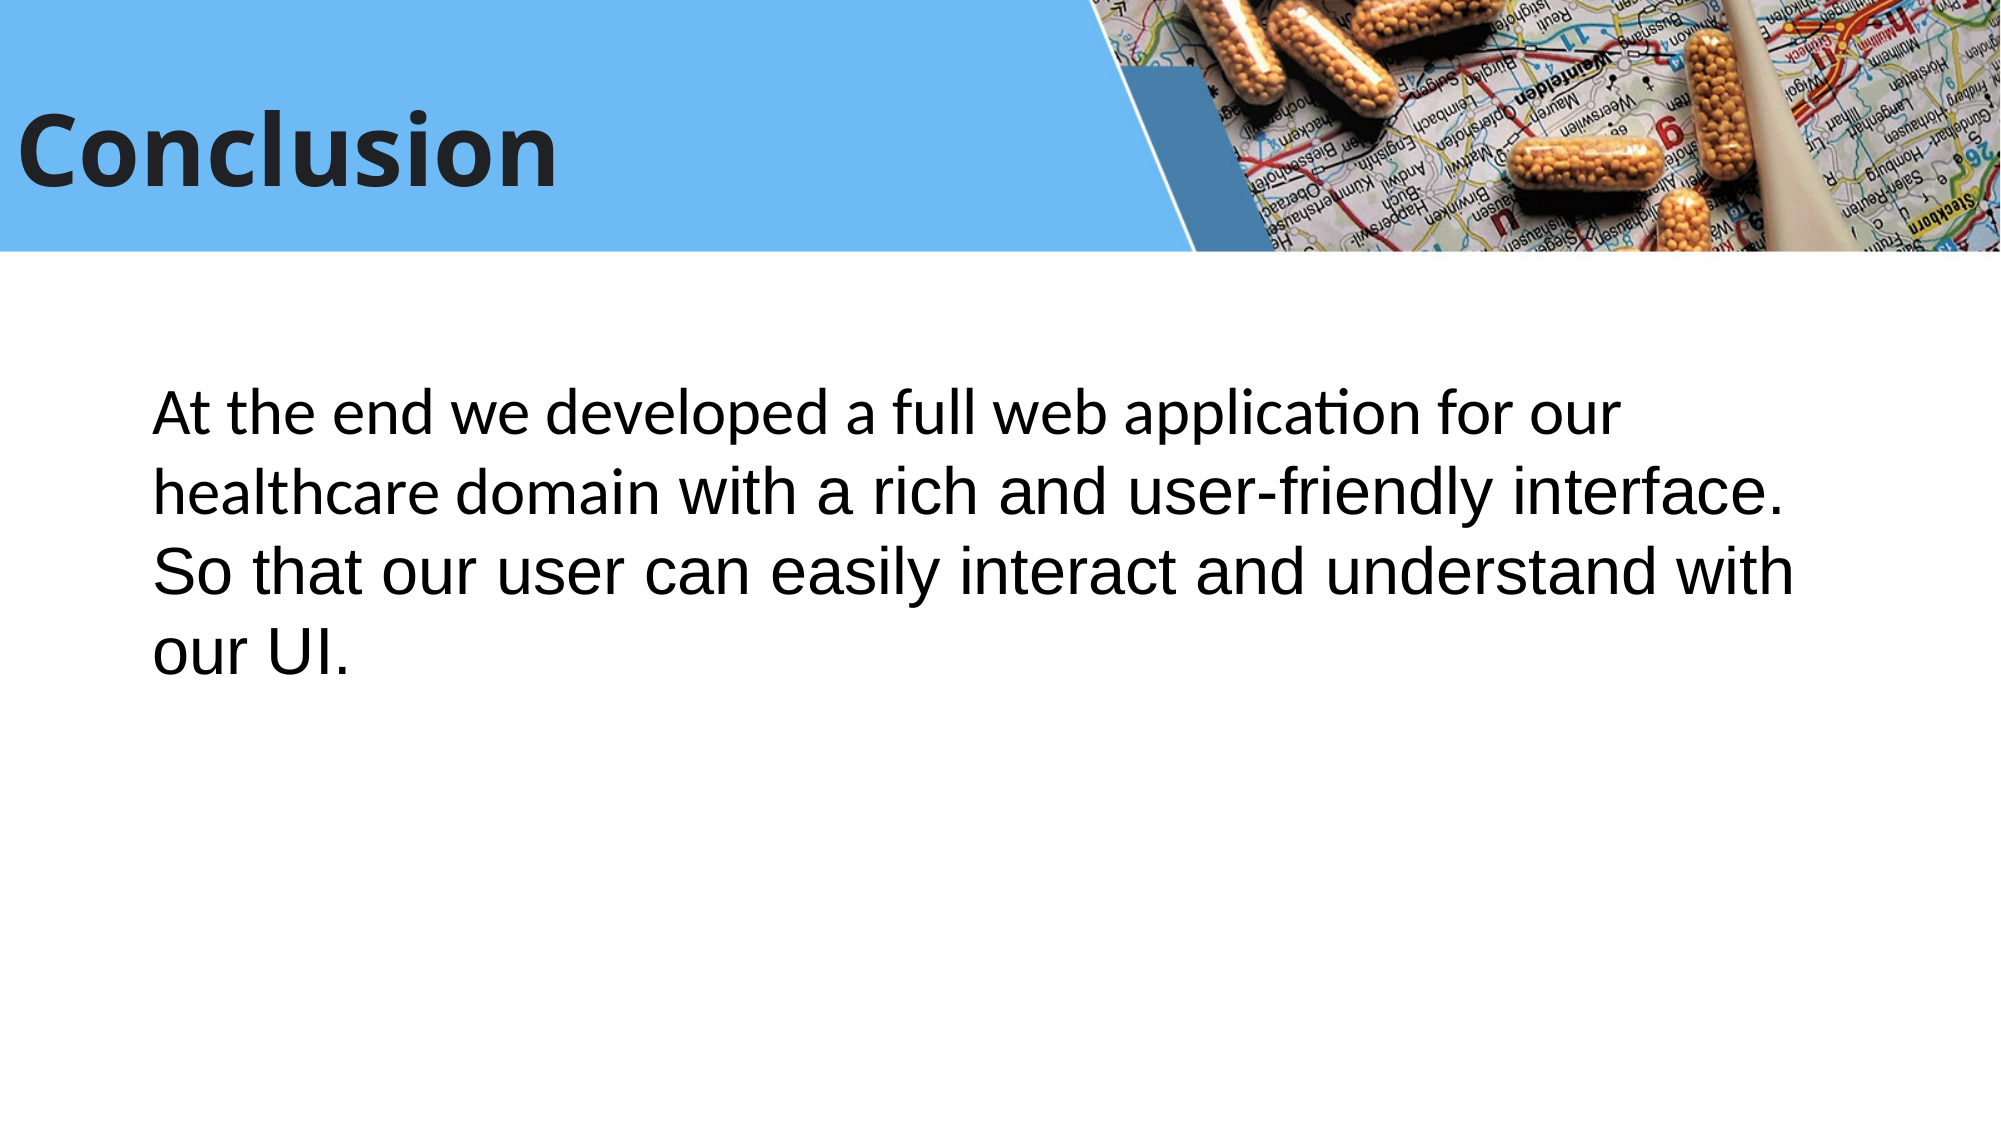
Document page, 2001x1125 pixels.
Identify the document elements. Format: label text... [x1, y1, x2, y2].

picture [0, 0, 2001, 1125]
title Conclusion [0, 62, 1904, 230]
list At the end we developed a full web application for our healthcare domain with a rich and user-friendly interface. So that our user can easily interact and understand with our UI. [137, 360, 1863, 634]
